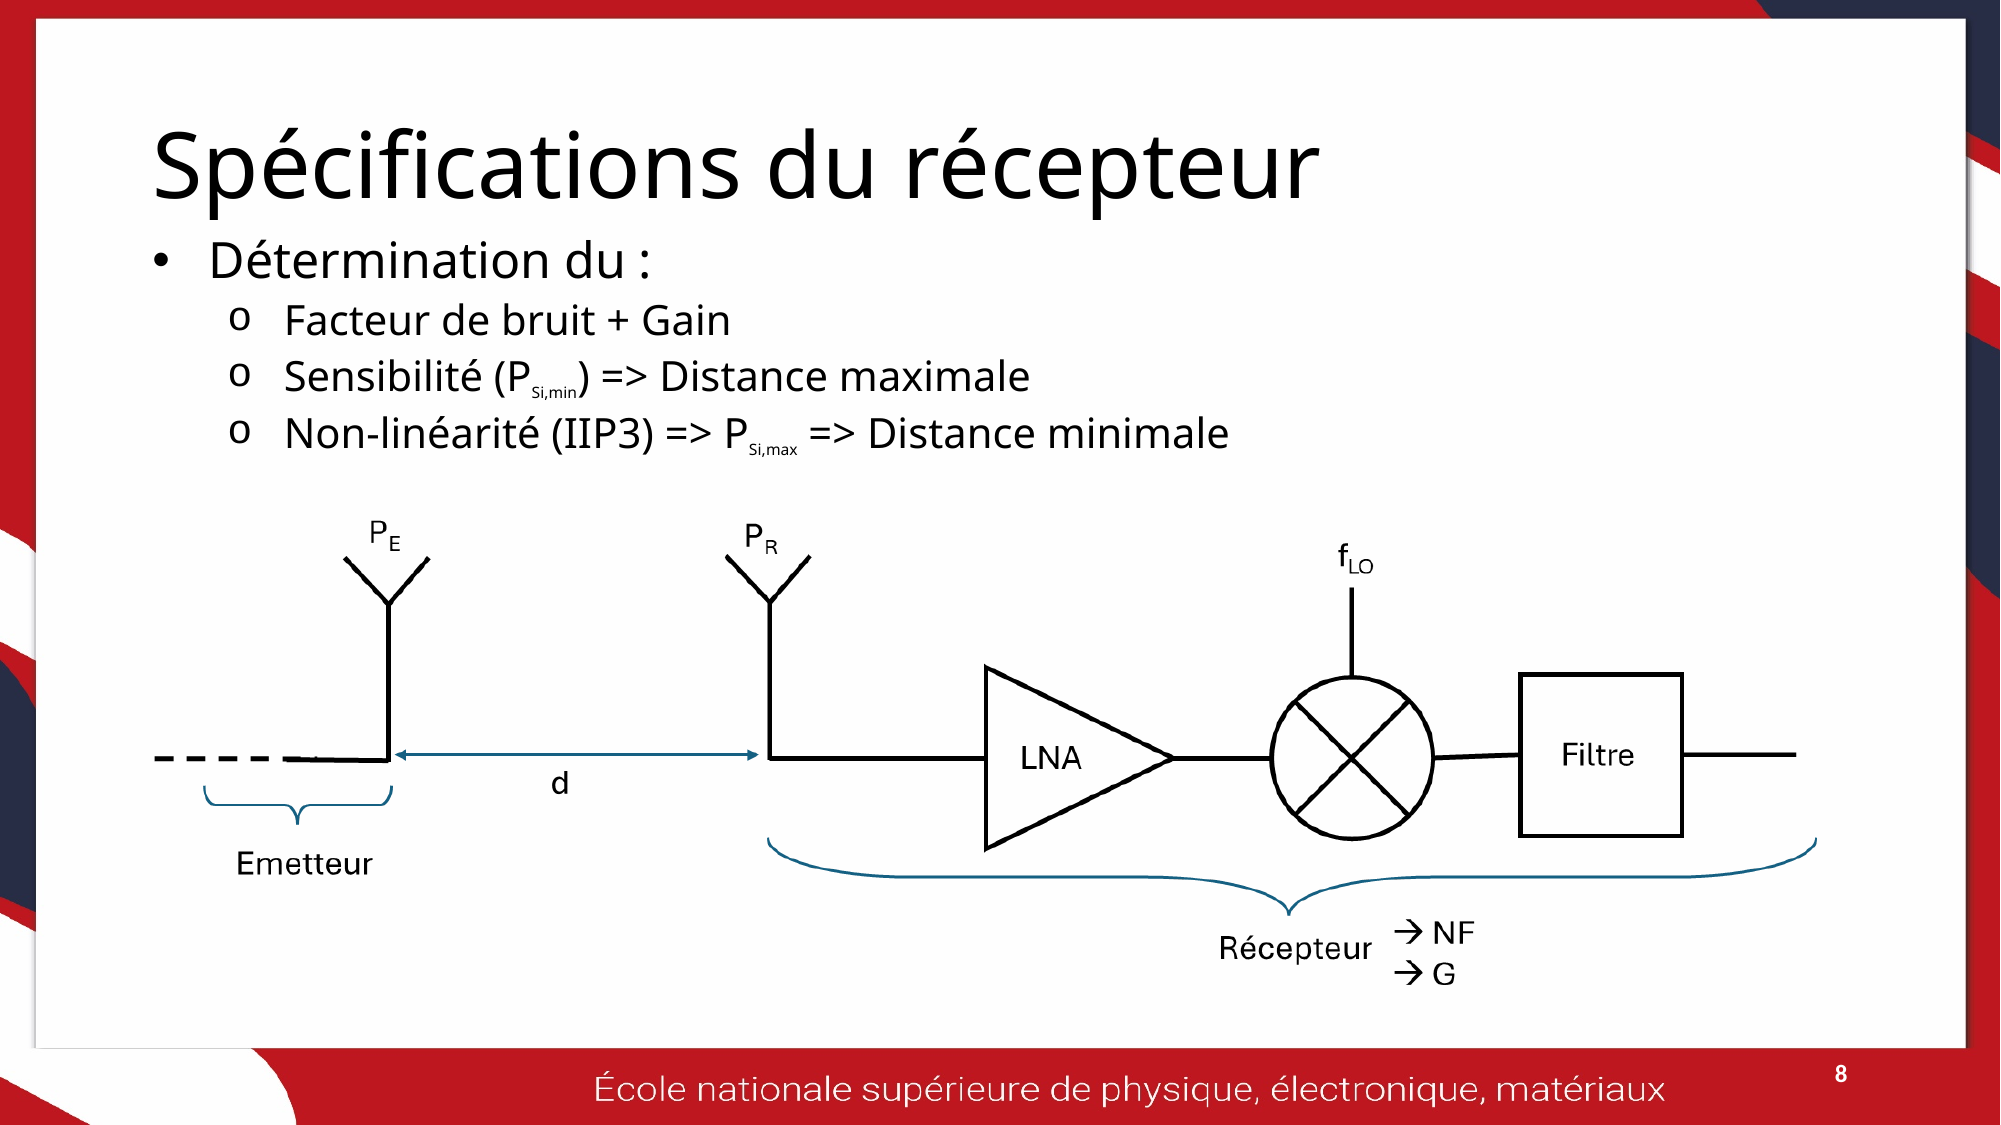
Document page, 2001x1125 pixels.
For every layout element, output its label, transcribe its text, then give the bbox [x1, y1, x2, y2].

title Spécifications du récepteur [137, 59, 1863, 227]
picture [0, 0, 2000, 1125]
slide_number 8 [1412, 1042, 1863, 1103]
list Détermination du : Facteur de bruit + Gain Sensibilité (PSi,min) => Distance maximale Non-linéarité (IIP3) => PSi,max => Distance minimale [137, 227, 1863, 942]
